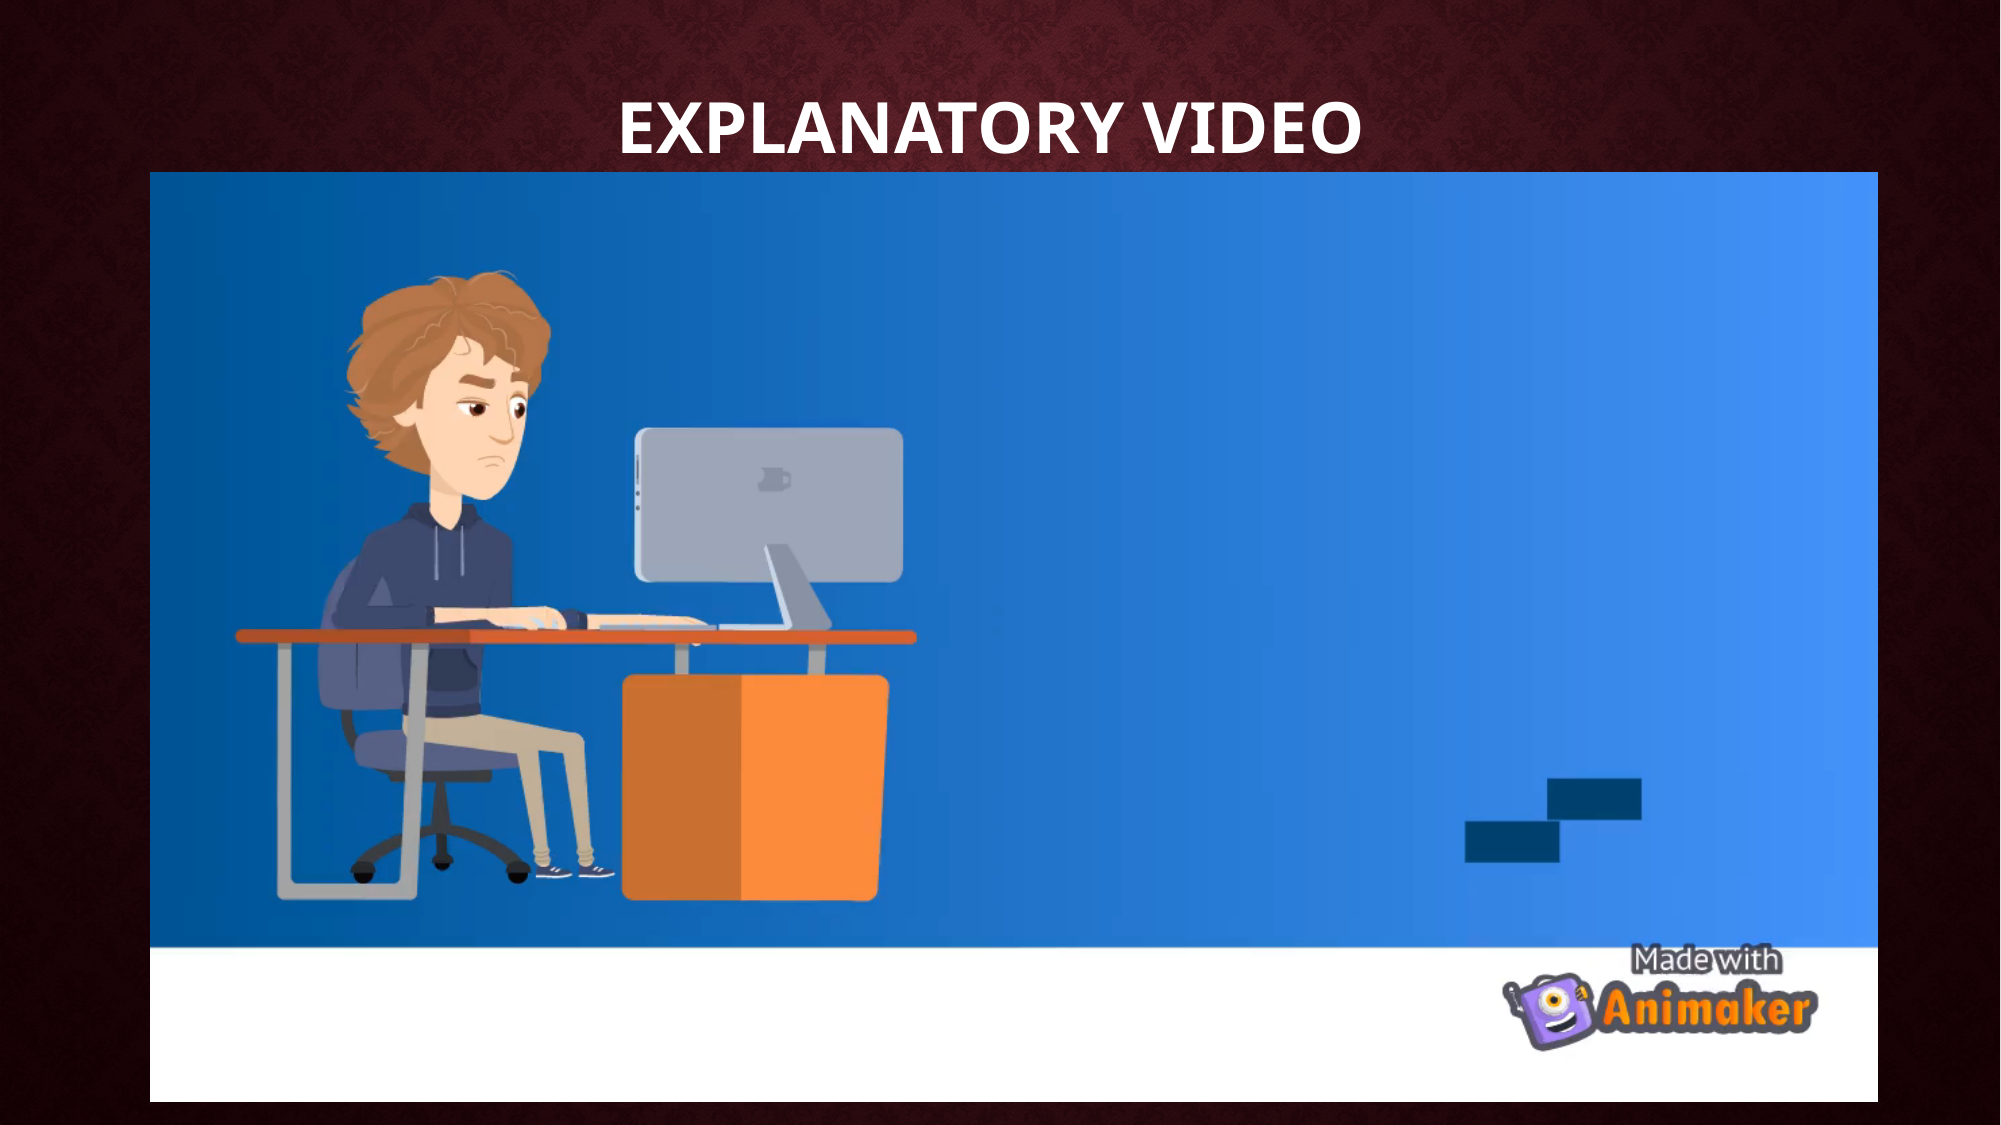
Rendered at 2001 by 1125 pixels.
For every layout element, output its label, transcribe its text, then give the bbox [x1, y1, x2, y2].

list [148, 171, 1879, 1104]
title Explanatory Video [141, 22, 1841, 240]
